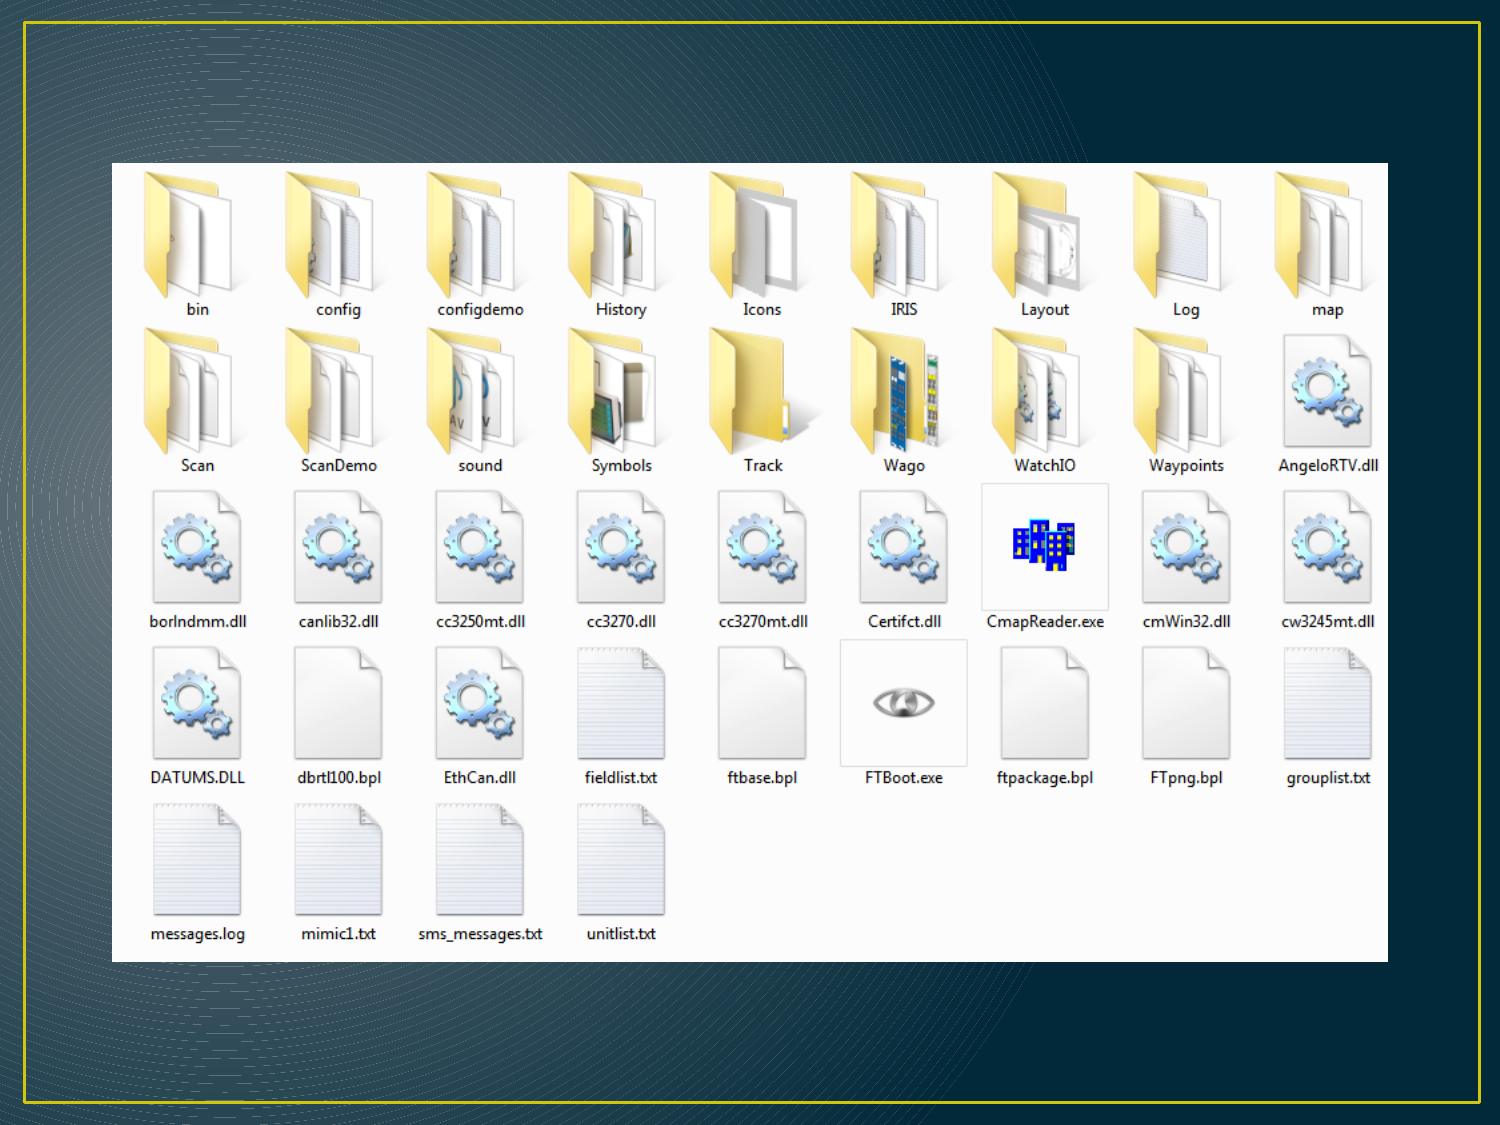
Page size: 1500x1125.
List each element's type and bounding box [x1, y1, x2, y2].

picture [112, 157, 1387, 962]
picture [984, 966, 1001, 975]
